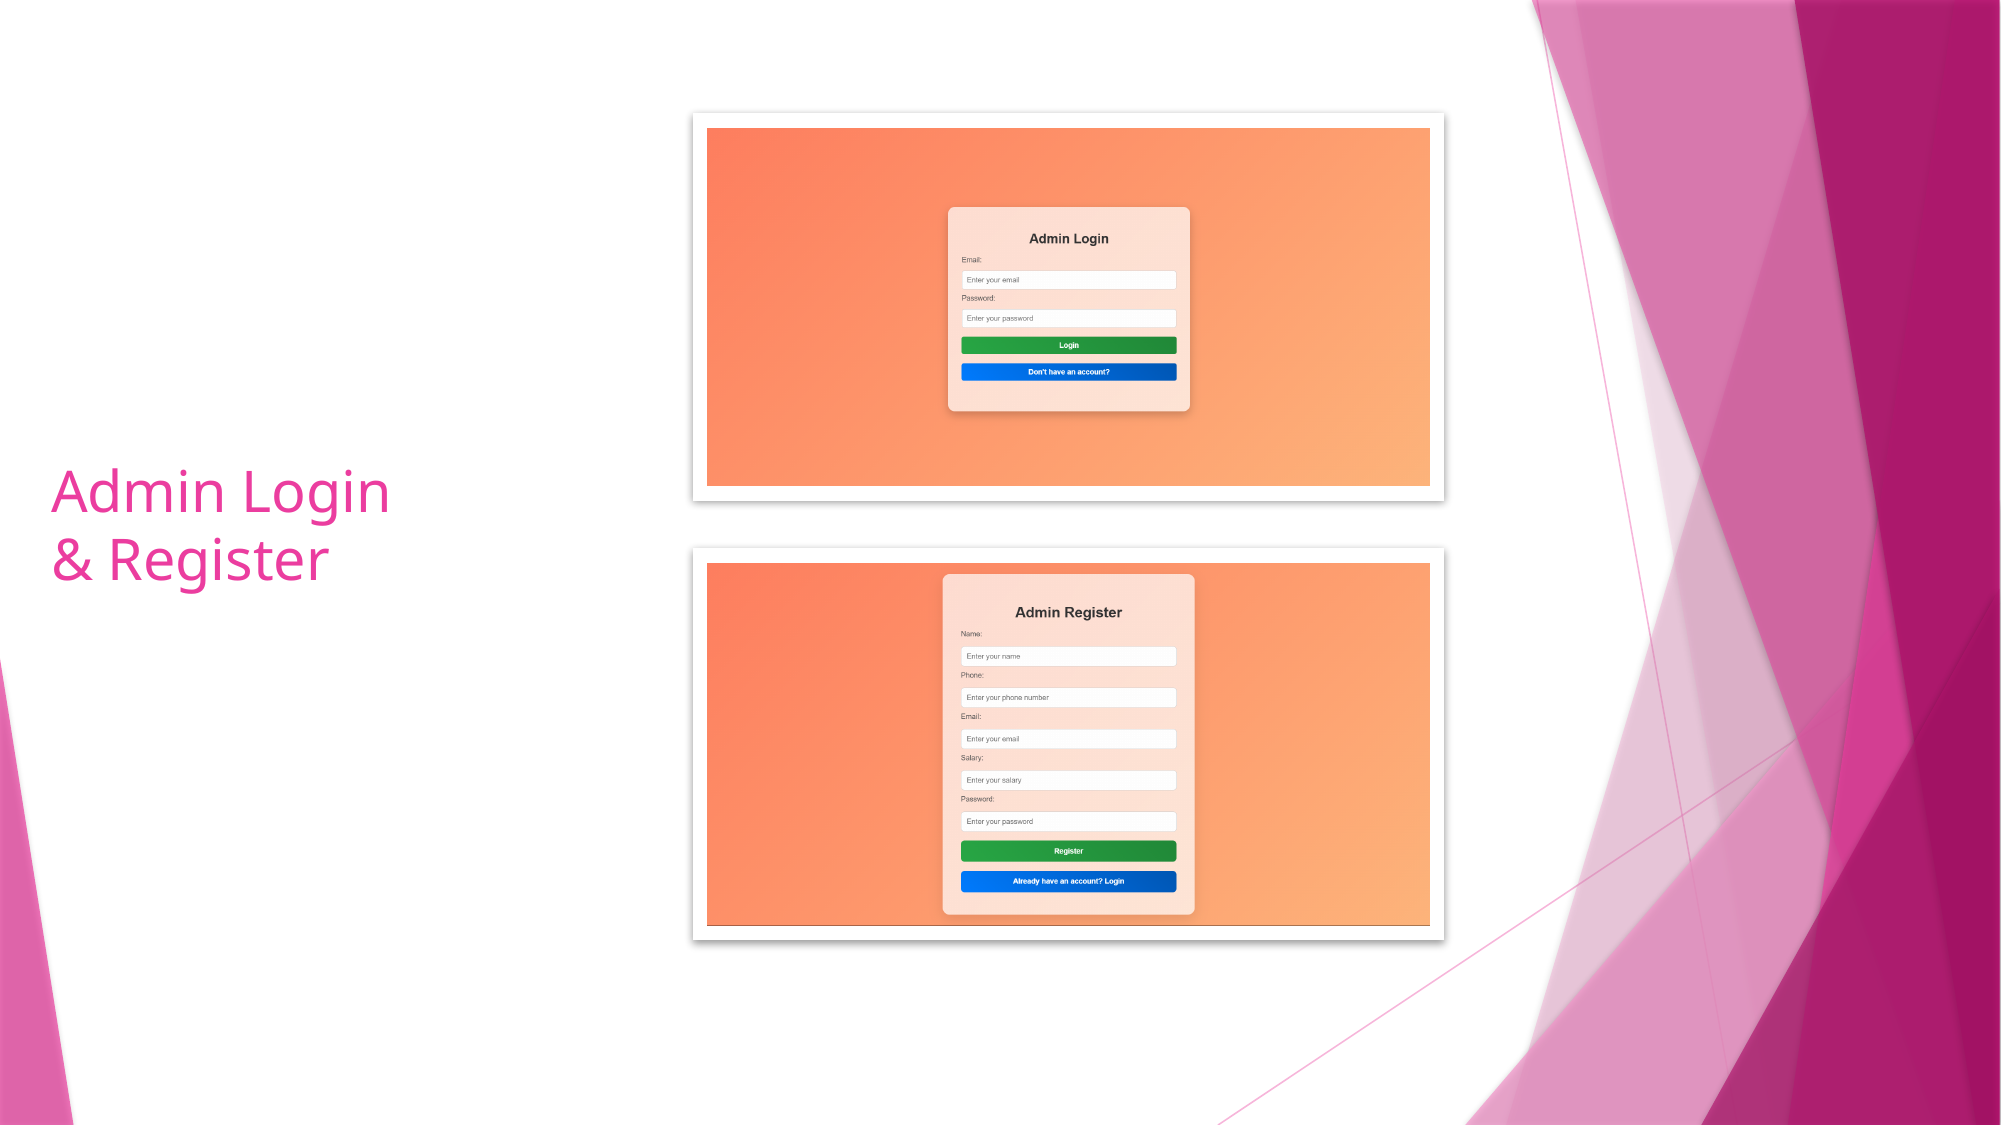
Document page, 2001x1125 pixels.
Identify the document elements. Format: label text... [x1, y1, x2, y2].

title Admin Login & Register [36, 447, 408, 611]
picture [706, 561, 1431, 927]
picture [706, 127, 1431, 487]
